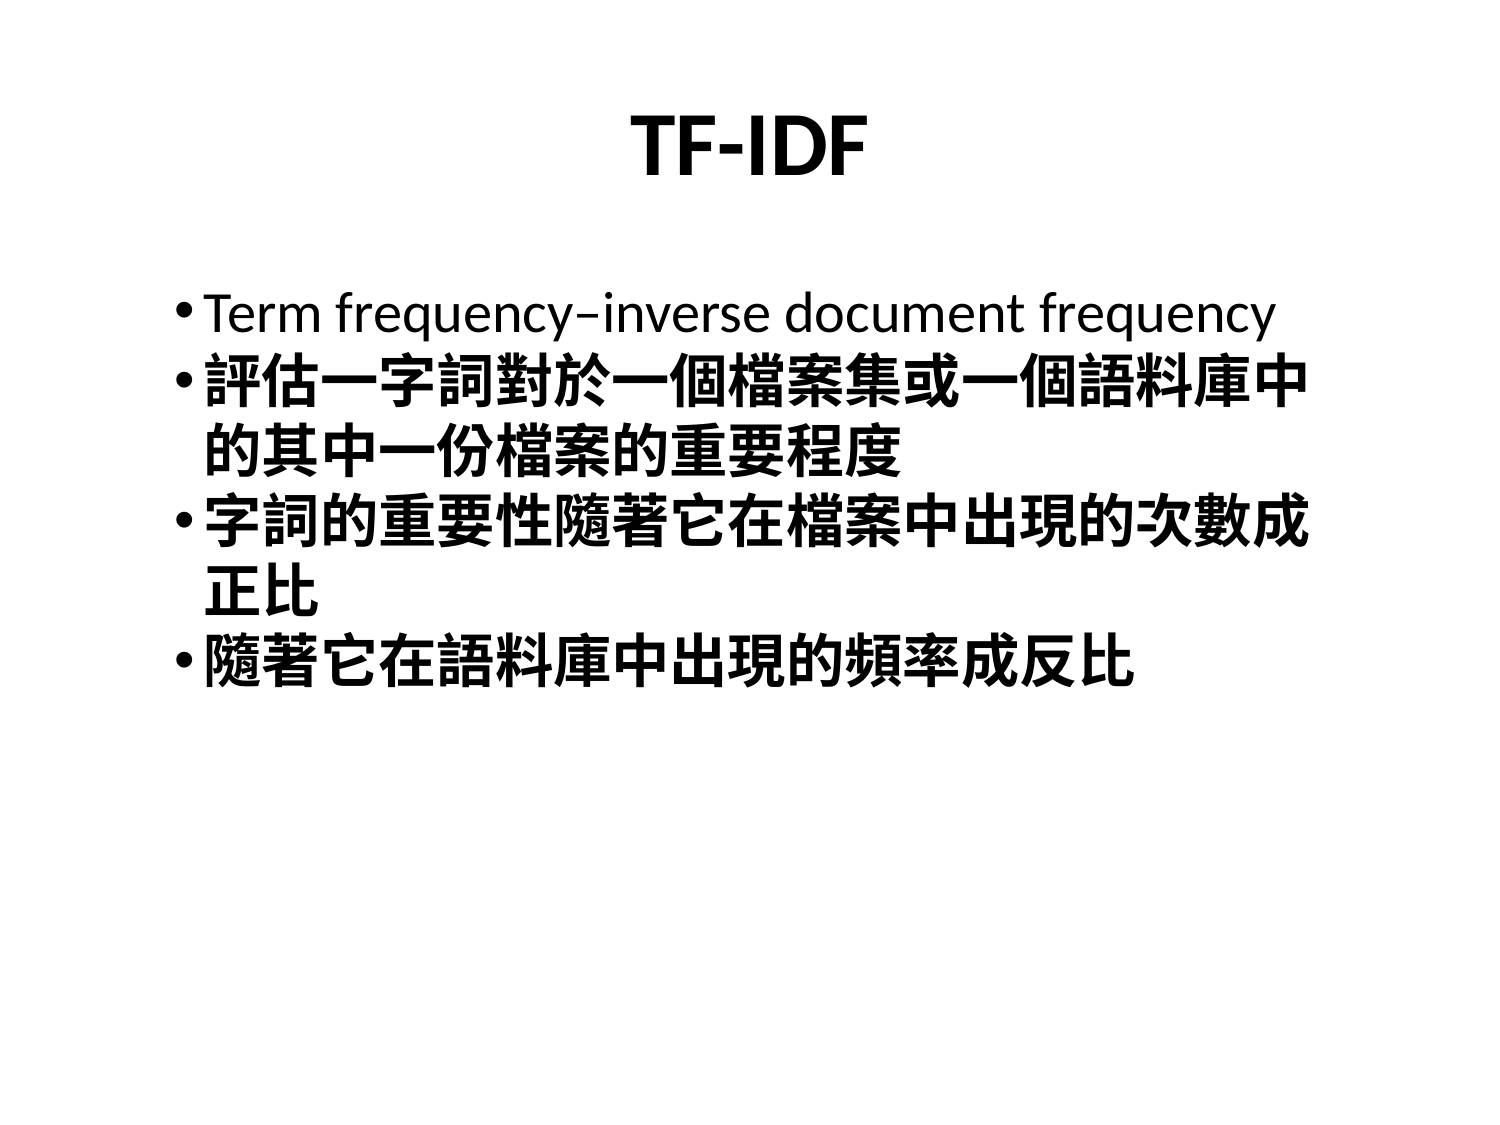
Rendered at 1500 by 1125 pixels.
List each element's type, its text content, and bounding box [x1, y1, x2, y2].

text_box Term frequency–inverse document frequency 評估一字詞對於一個檔案集或一個語料庫中的其中一份檔案的重要程度 字詞的重要性隨著它在檔案中出現的次數成正比 隨著它在語料庫中出現的頻率成反比 [159, 267, 1365, 702]
title TF-IDF [75, 45, 1425, 233]
